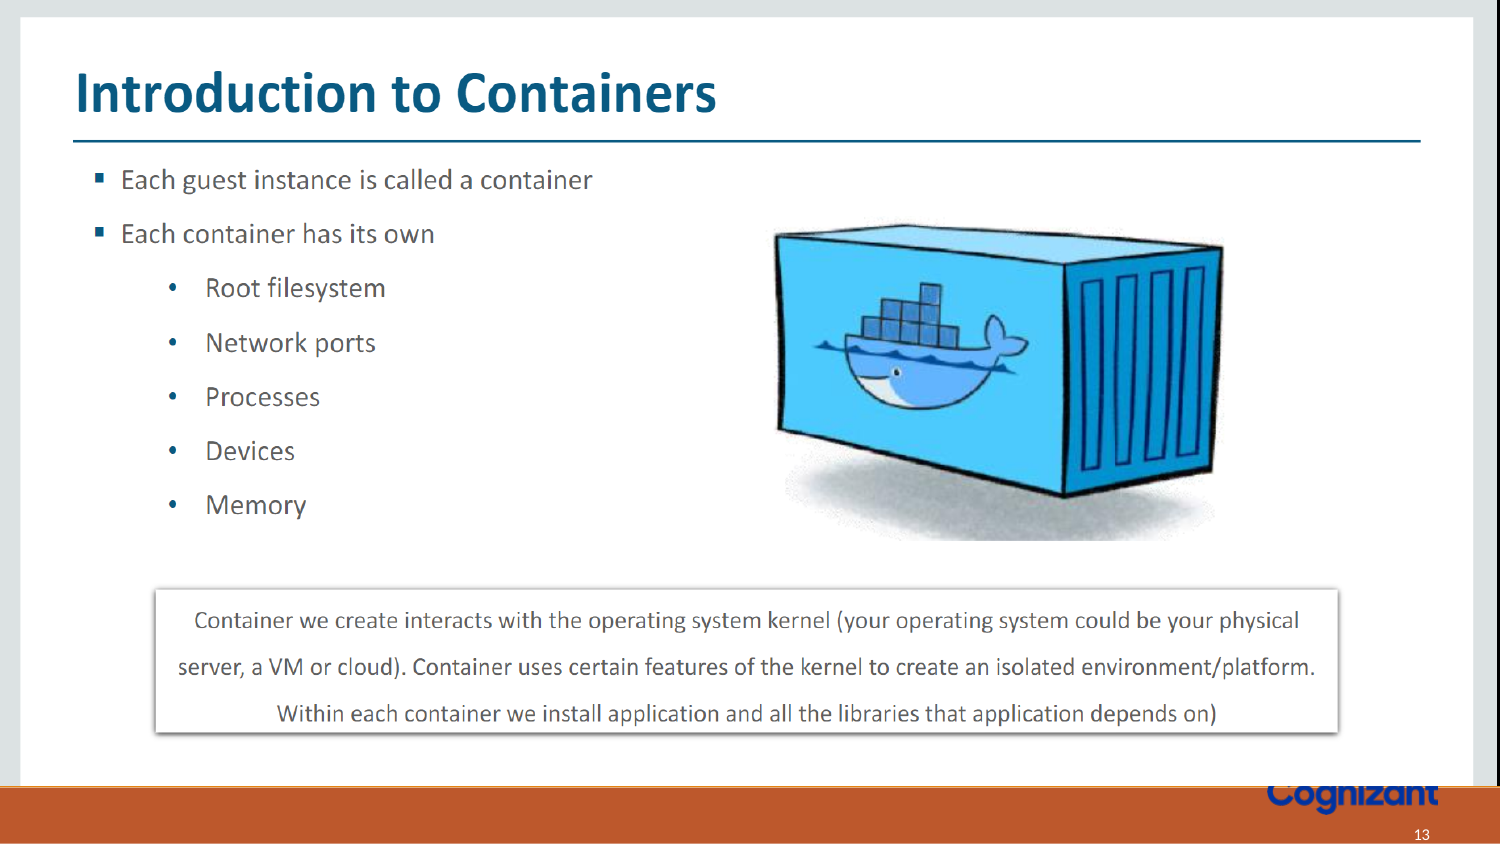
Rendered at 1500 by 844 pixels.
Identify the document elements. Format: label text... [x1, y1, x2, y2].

slide_number 13 [1357, 823, 1445, 844]
picture [0, 0, 1500, 815]
